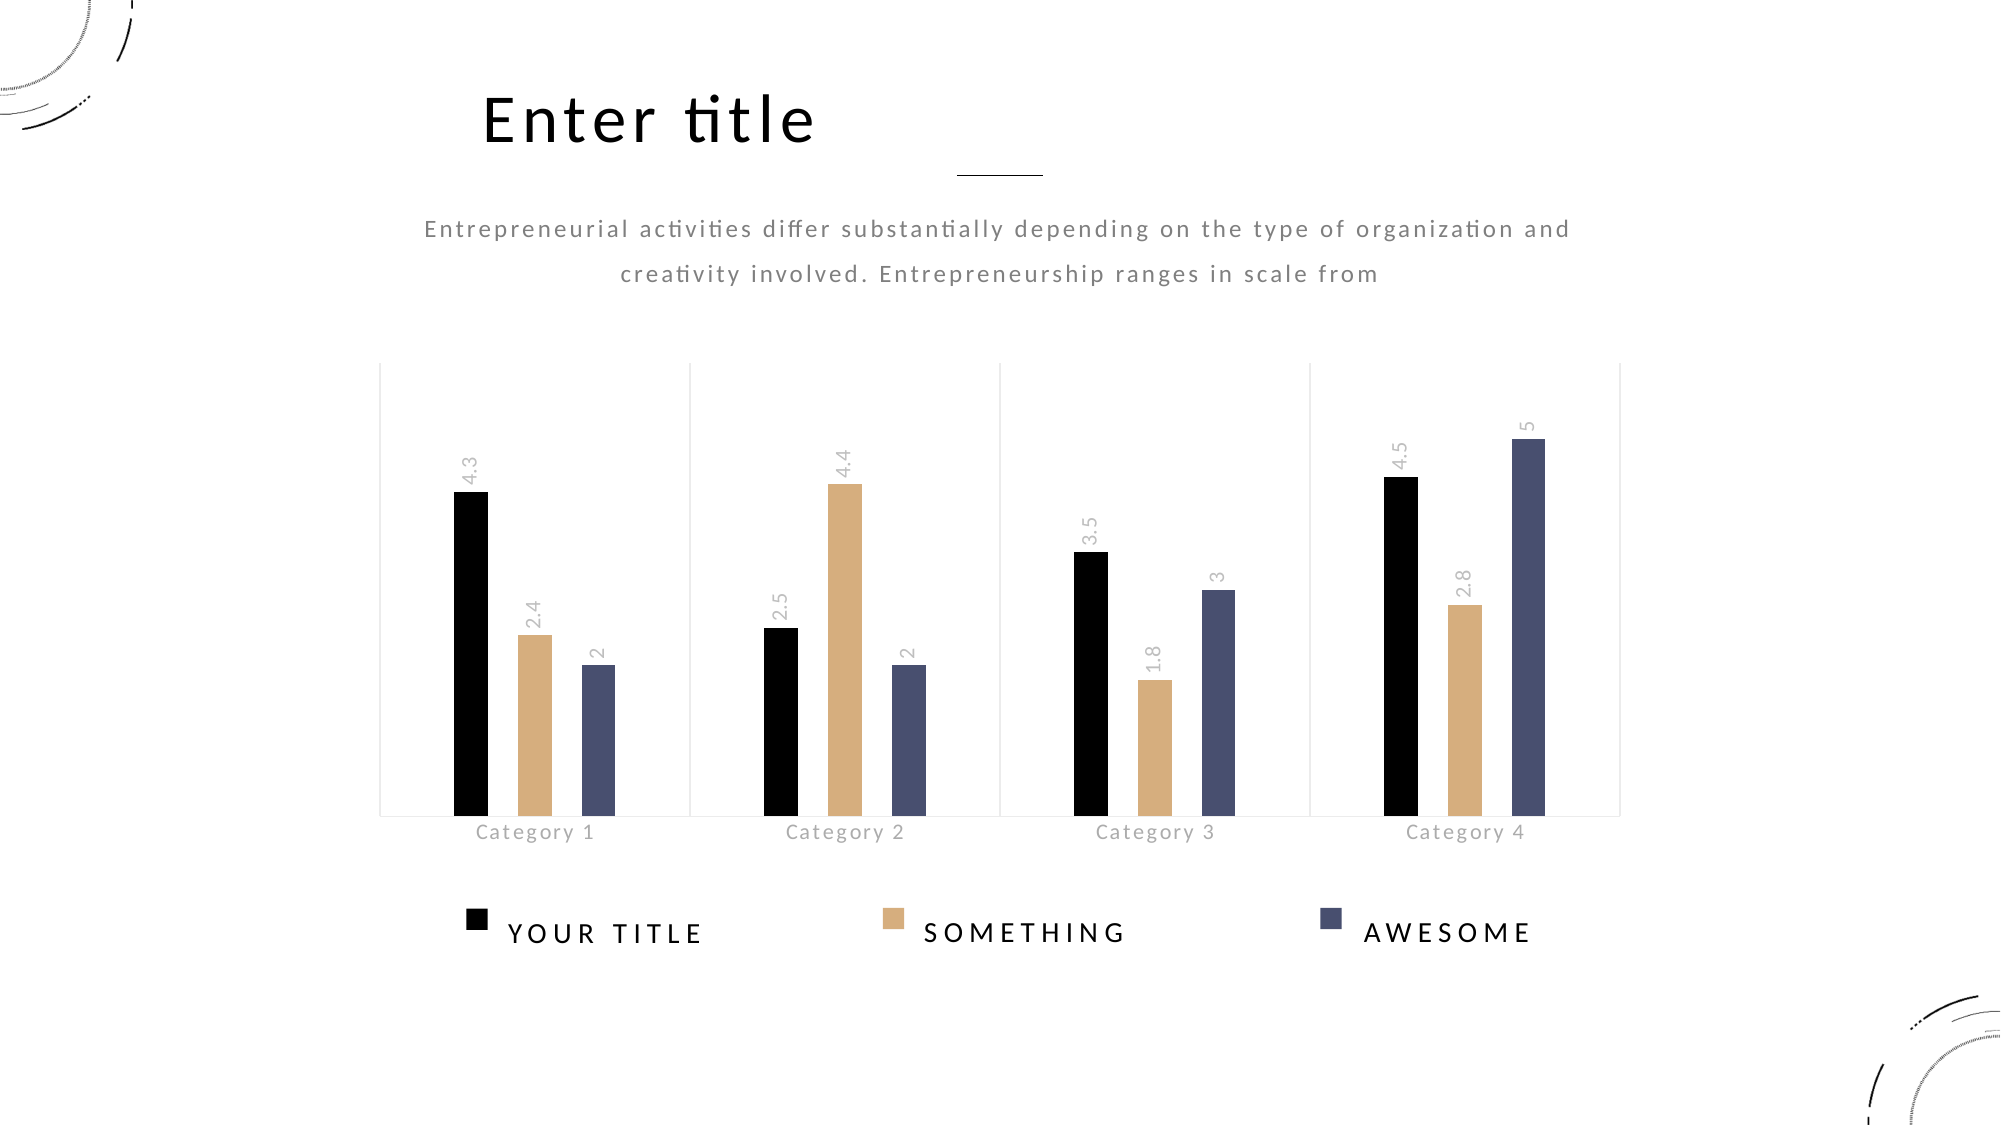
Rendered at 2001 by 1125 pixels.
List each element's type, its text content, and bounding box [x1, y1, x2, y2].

text_box [465, 908, 489, 931]
text_box [882, 907, 905, 930]
text_box [1319, 907, 1343, 930]
picture [1868, 996, 2001, 1125]
text_box Enter title [467, 66, 1533, 246]
text_box YOUR TITLE [493, 889, 807, 957]
chart [354, 353, 1646, 856]
picture [0, 0, 133, 130]
text_box SOMETHING [909, 888, 1223, 956]
text_box AWESOME [1348, 888, 1662, 956]
text_box Entrepreneurial activities differ substantially depending on the type of organization and creativity involved. Entrepreneurship ranges in scale from [380, 189, 1620, 295]
